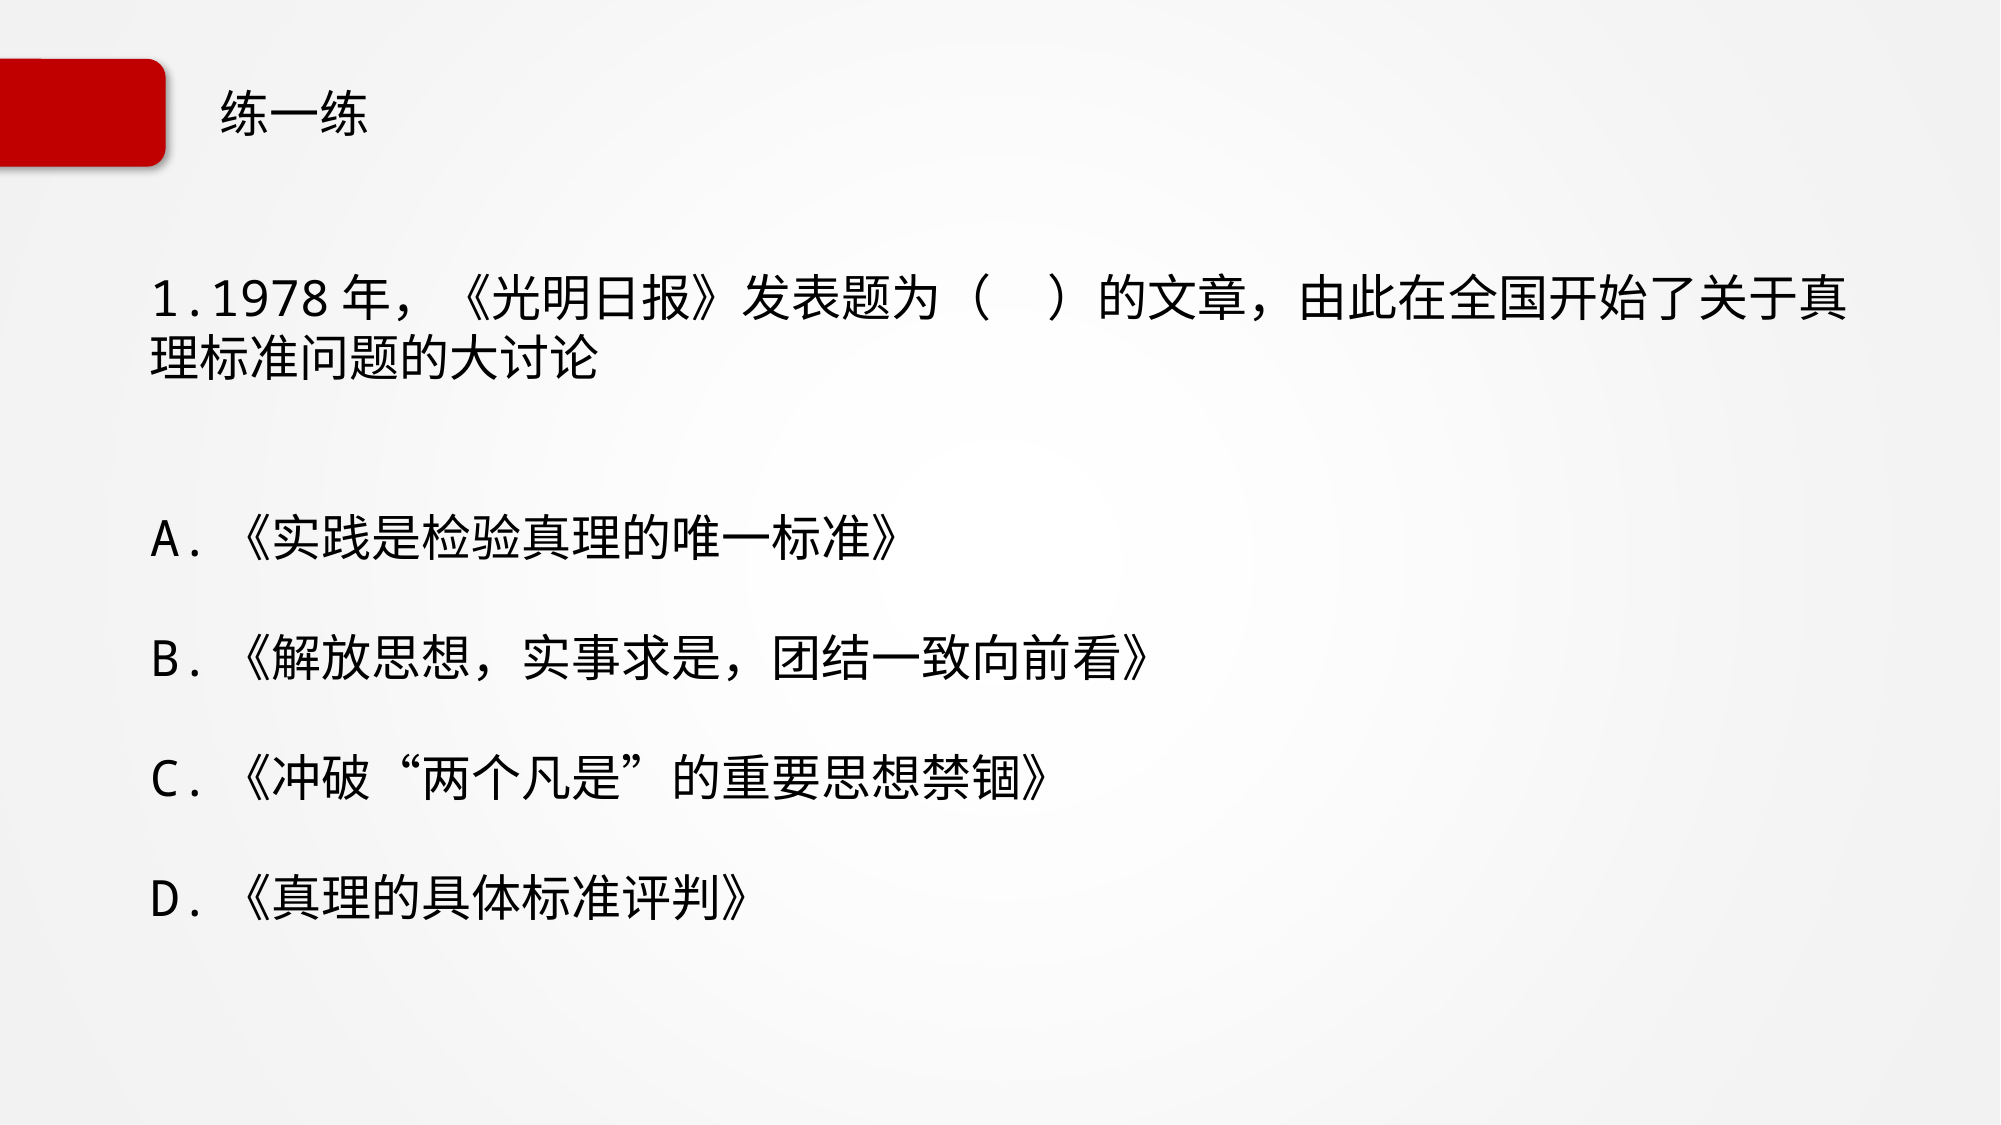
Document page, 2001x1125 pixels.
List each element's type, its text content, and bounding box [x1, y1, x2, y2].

picture [0, 0, 2000, 1125]
title 练一练 [204, 72, 1877, 162]
text_box 1.1978年，《光明日报》发表题为（ ）的文章，由此在全国开始了关于真理标准问题的大讨论 A.《实践是检验真理的唯一标准》 B.《解放思想，实事求是，团结一致向前看》 C.《冲破“两个凡是”的重要思想禁锢》 D.《真理的具体标准评判》 [134, 259, 1877, 934]
